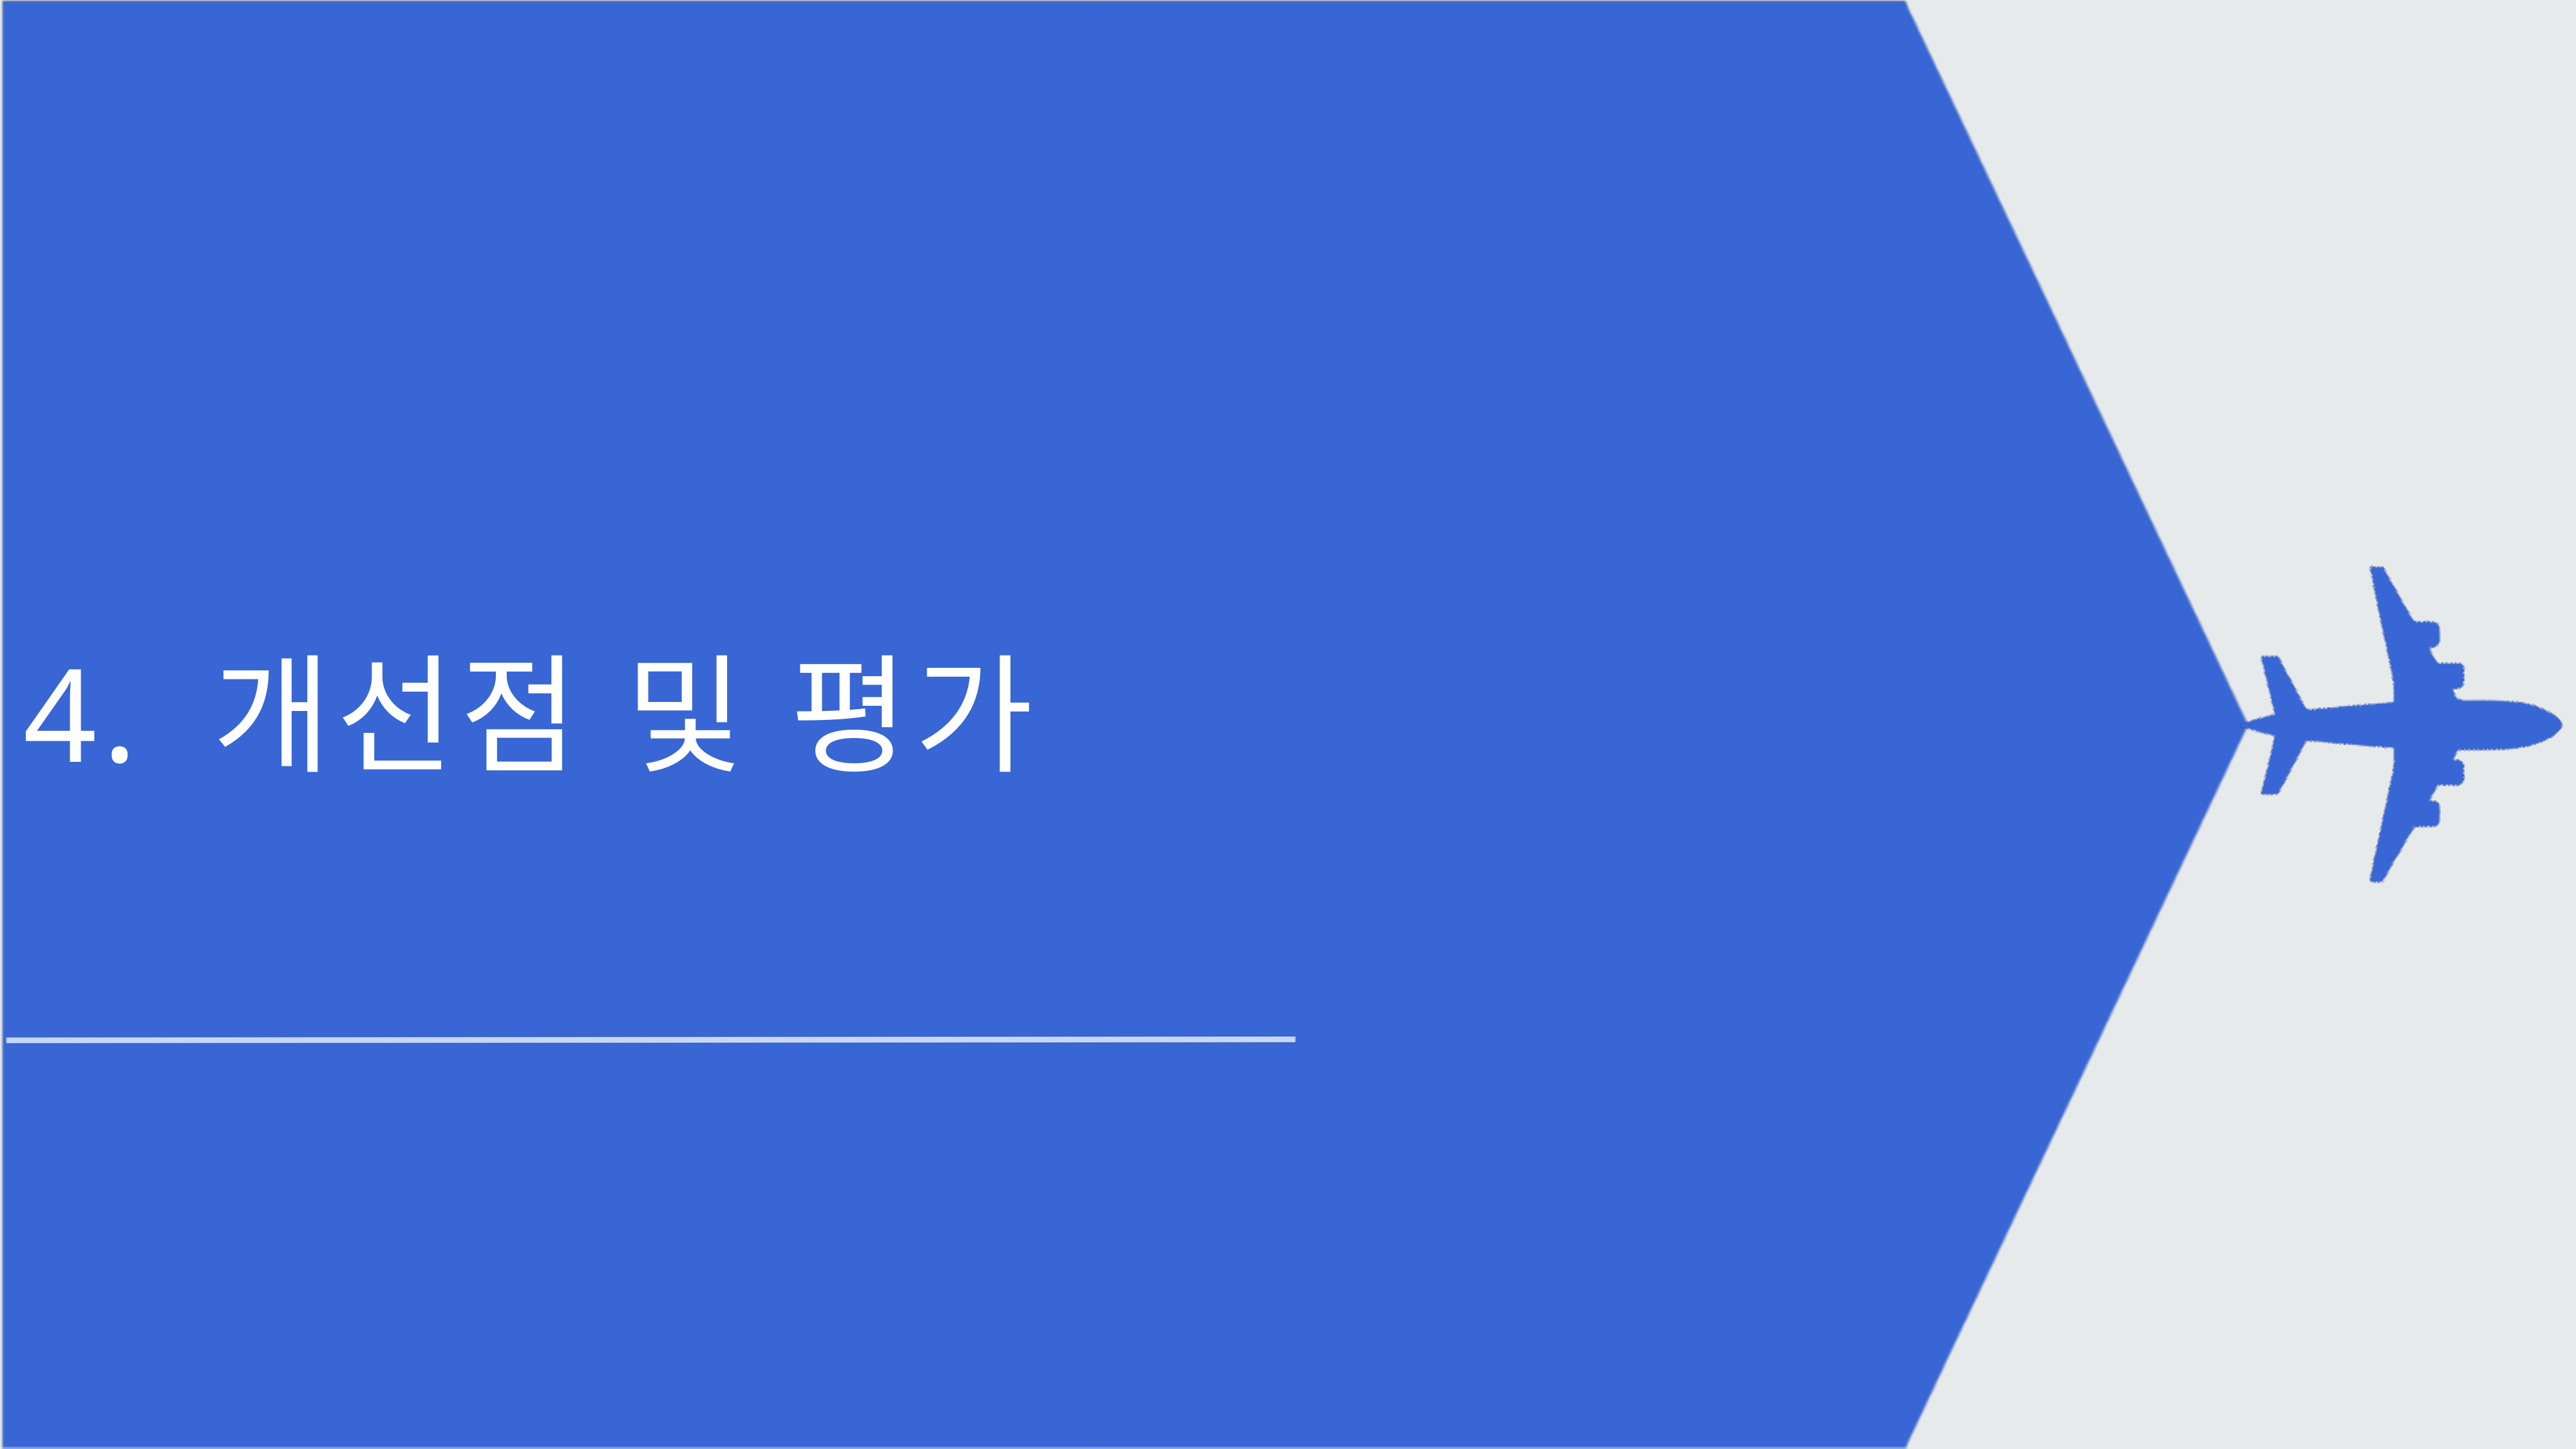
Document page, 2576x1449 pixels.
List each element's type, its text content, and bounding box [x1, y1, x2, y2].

text_box 4. 개선점 및 평가 [1854, 408, 2273, 1045]
text_box 4. 개선점 및 평가 [23, 408, 395, 1035]
picture [0, 0, 2246, 1449]
picture [2246, 536, 2567, 913]
